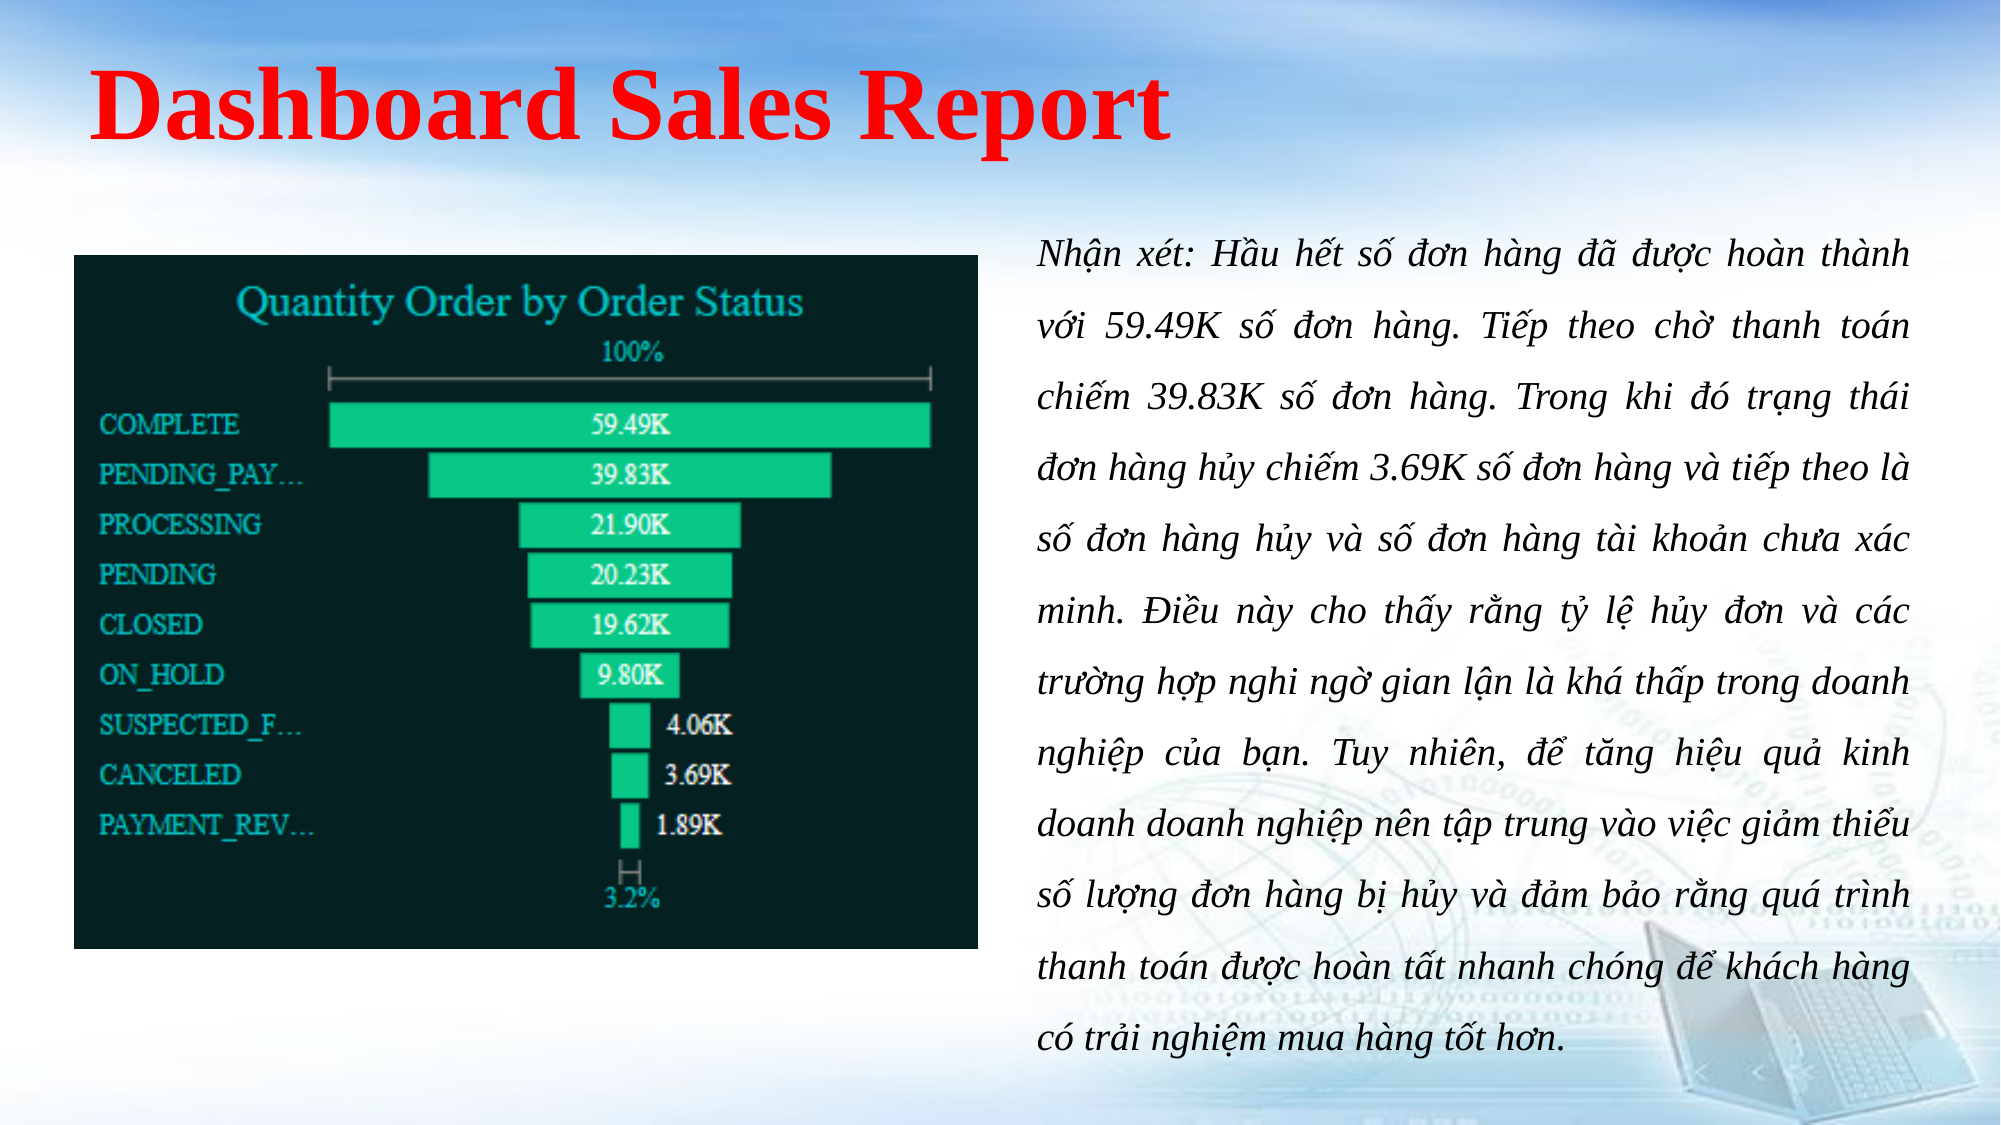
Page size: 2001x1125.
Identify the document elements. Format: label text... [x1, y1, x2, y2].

text_box Nhận xét: Hầu hết số đơn hàng đã được hoàn thành với 59.49K số đơn hàng. Tiếp theo chờ thanh toán chiếm 39.83K số đơn hàng. Trong khi đó trạng thái đơn hàng hủy chiếm 3.69K số đơn hàng và tiếp theo là số đơn hàng hủy và số đơn hàng tài khoản chưa xác minh. Điều này cho thấy rằng tỷ lệ hủy đơn và các trường hợp nghi ngờ gian lận là khá thấp trong doanh nghiệp của bạn. Tuy nhiên, để tăng hiệu quả kinh doanh doanh nghiệp nên tập trung vào việc giảm thiểu số lượng đơn hàng bị hủy và đảm bảo rằng quá trình thanh toán được hoàn tất nhanh chóng để khách hàng có trải nghiệm mua hàng tốt hơn. [1022, 196, 1926, 1066]
title Dashboard Sales Report [74, 15, 1800, 197]
picture [0, 0, 2001, 1125]
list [74, 255, 978, 949]
